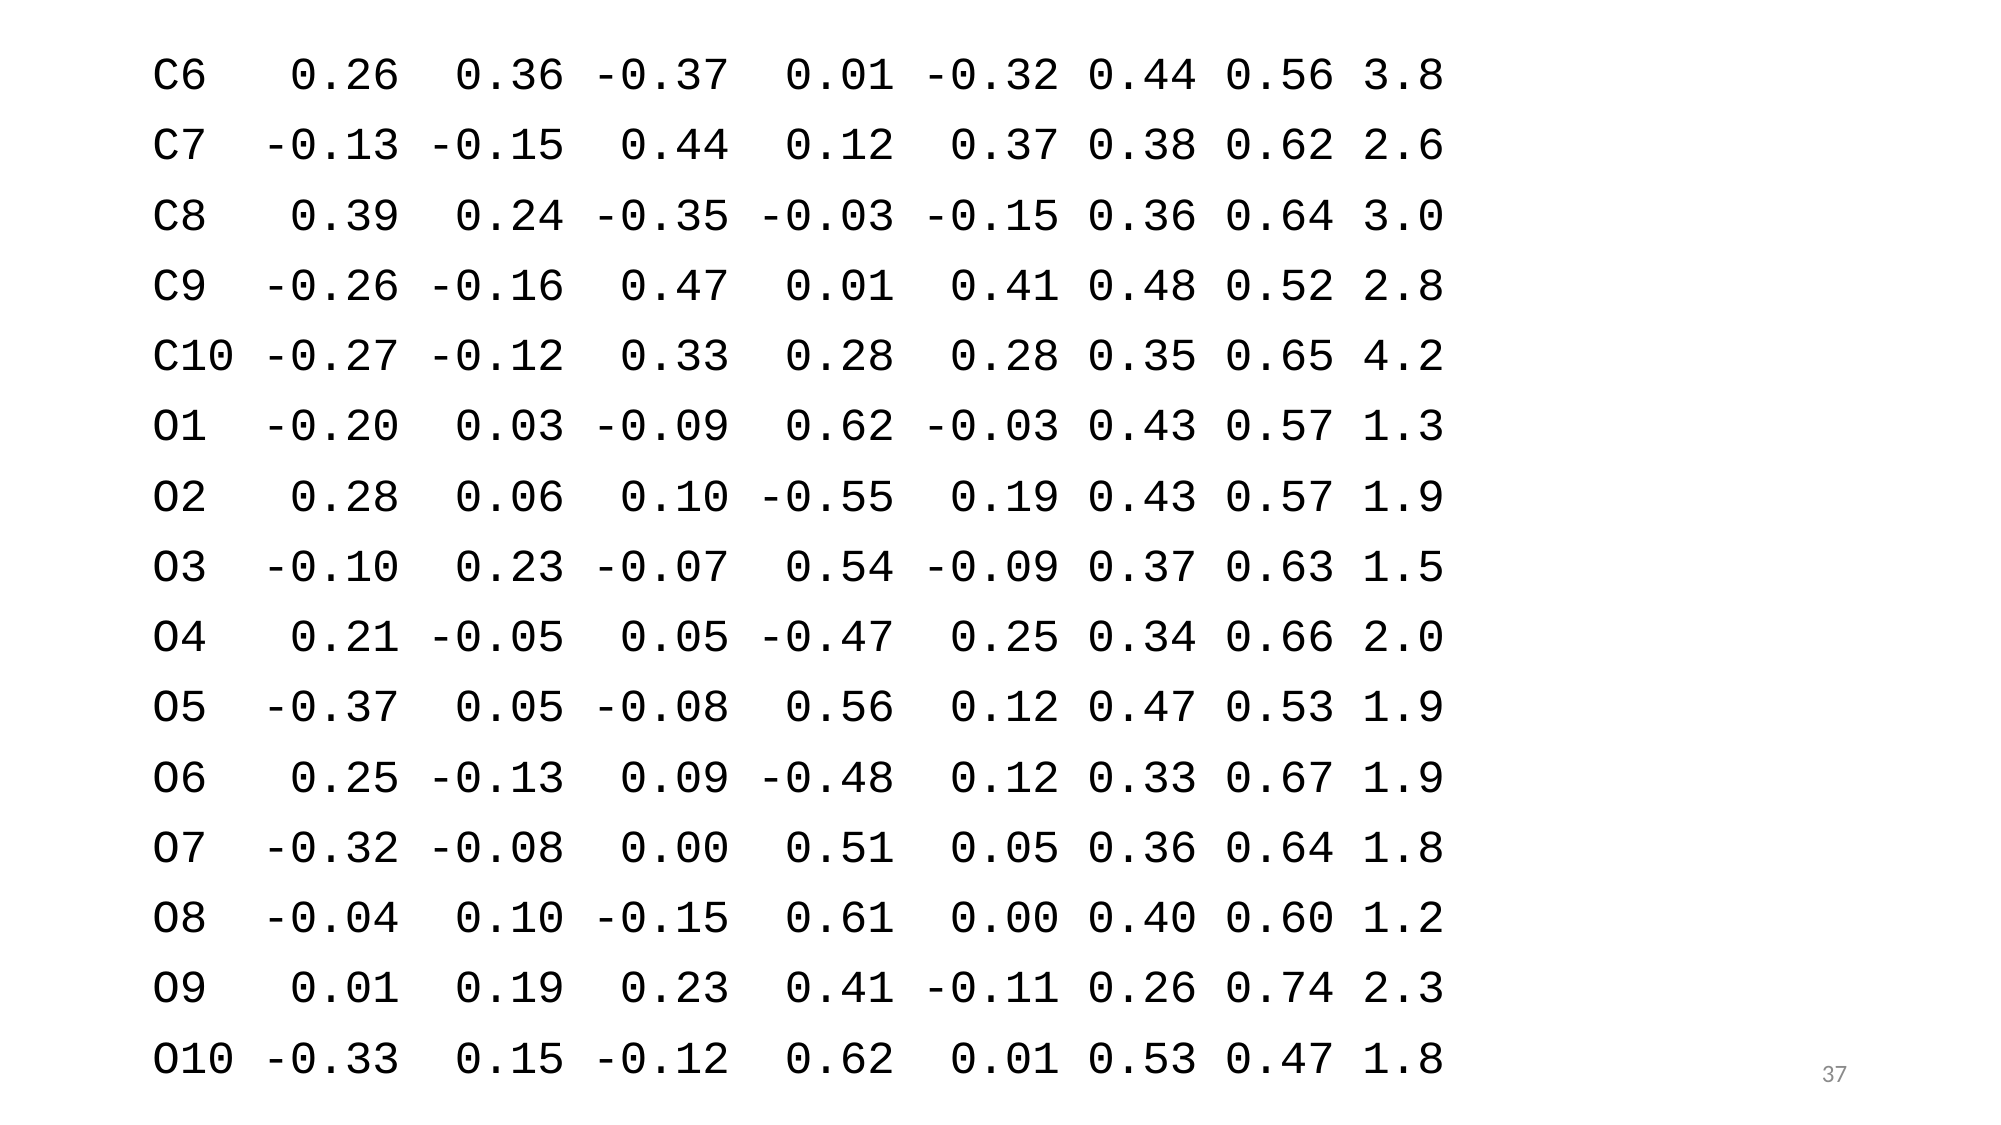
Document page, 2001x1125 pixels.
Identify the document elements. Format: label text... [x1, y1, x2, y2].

list C6 0.26 0.36 -0.37 0.01 -0.32 0.44 0.56 3.8 C7 -0.13 -0.15 0.44 0.12 0.37 0.38 0.62 2.6 C8 0.39 0.24 -0.35 -0.03 -0.15 0.36 0.64 3.0 C9 -0.26 -0.16 0.47 0.01 0.41 0.48 0.52 2.8 C10 -0.27 -0.12 0.33 0.28 0.28 0.35 0.65 4.2 O1 -0.20 0.03 -0.09 0.62 -0.03 0.43 0.57 1.3 O2 0.28 0.06 0.10 -0.55 0.19 0.43 0.57 1.9 O3 -0.10 0.23 -0.07 0.54 -0.09 0.37 0.63 1.5 O4 0.21 -0.05 0.05 -0.47 0.25 0.34 0.66 2.0 O5 -0.37 0.05 -0.08 0.56 0.12 0.47 0.53 1.9 O6 0.25 -0.13 0.09 -0.48 0.12 0.33 0.67 1.9 O7 -0.32 -0.08 0.00 0.51 0.05 0.36 0.64 1.8 O8 -0.04 0.10 -0.15 0.61 0.00 0.40 0.60 1.2 O9 0.01 0.19 0.23 0.41 -0.11 0.26 0.74 2.3 O10 -0.33 0.15 -0.12 0.62 0.01 0.53 0.47 1.8 [137, 42, 1863, 1014]
slide_number 37 [1412, 1042, 1863, 1103]
